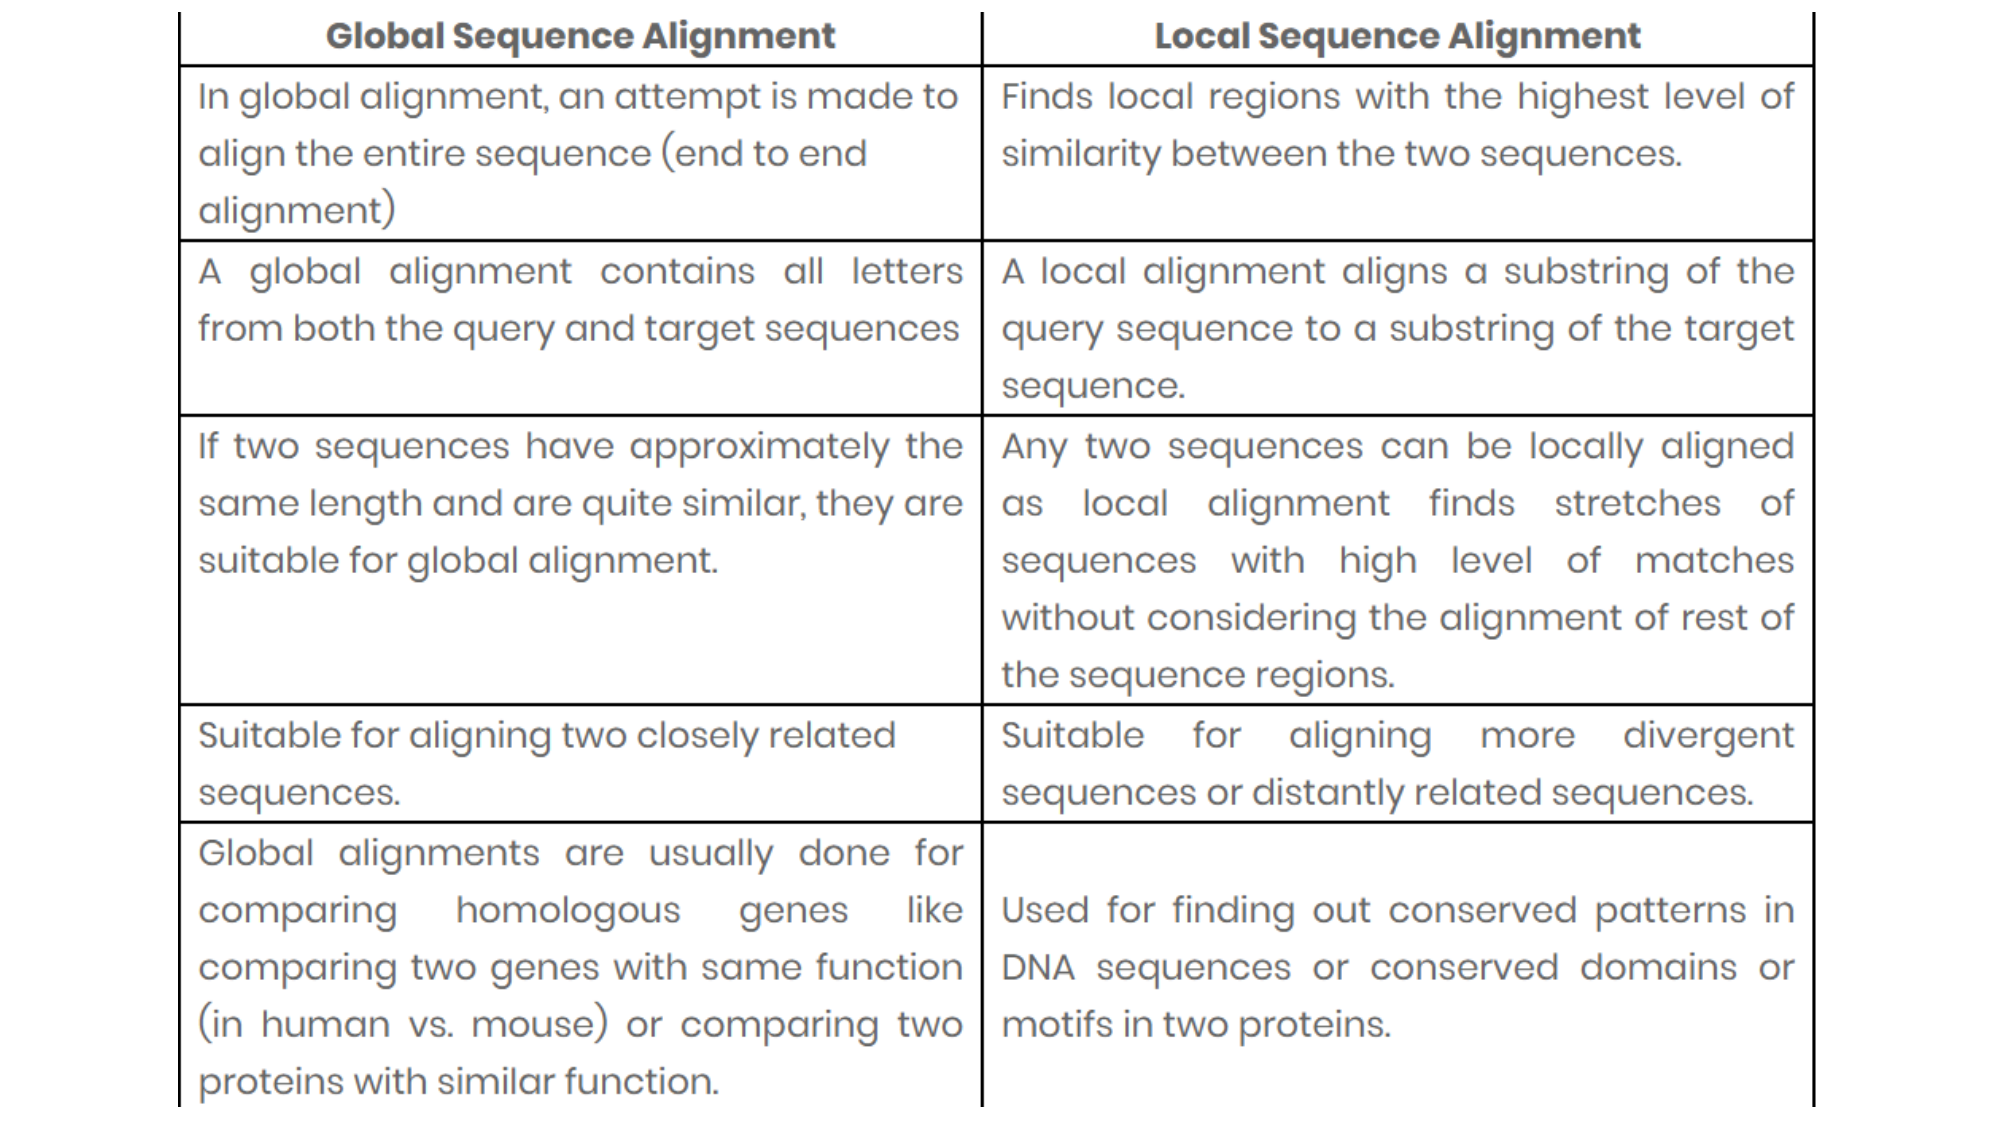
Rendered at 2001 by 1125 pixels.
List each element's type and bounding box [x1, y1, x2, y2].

picture [178, 12, 1819, 1107]
